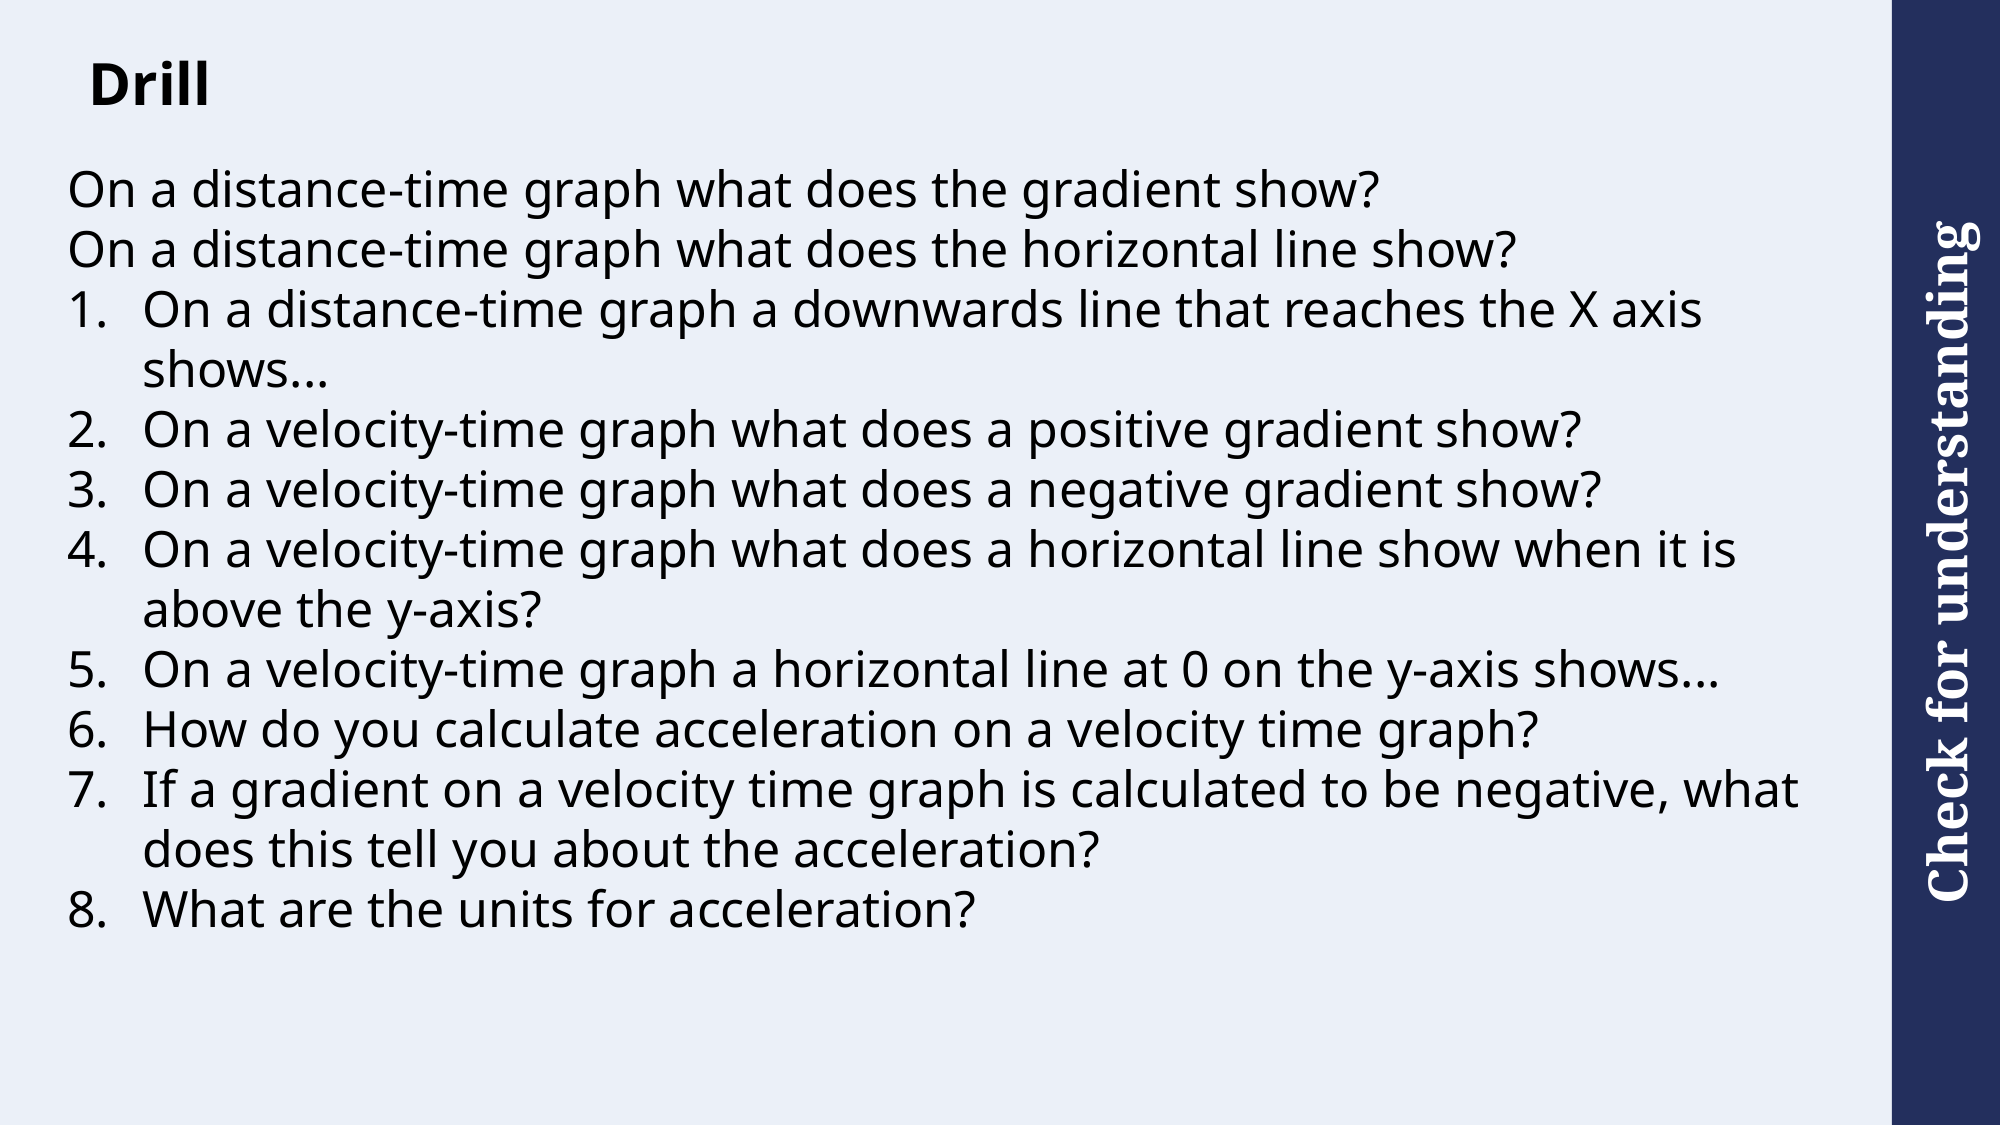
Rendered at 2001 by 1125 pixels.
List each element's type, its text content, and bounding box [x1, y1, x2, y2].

title Drill [88, 0, 1831, 119]
text_box On a distance-time graph what does the gradient show? On a distance-time graph what does the horizontal line show? On a distance-time graph a downwards line that reaches the X axis shows... On a velocity-time graph what does a positive gradient show? On a velocity-time graph what does a negative gradient show? On a velocity-time graph what does a horizontal line show when it is above the y-axis? On a velocity-time graph a horizontal line at 0 on the y-axis shows... How do you calculate acceleration on a velocity time graph? If a gradient on a velocity time graph is calculated to be negative, what does this tell you about the acceleration? What are the units for acceleration? [52, 150, 1867, 945]
